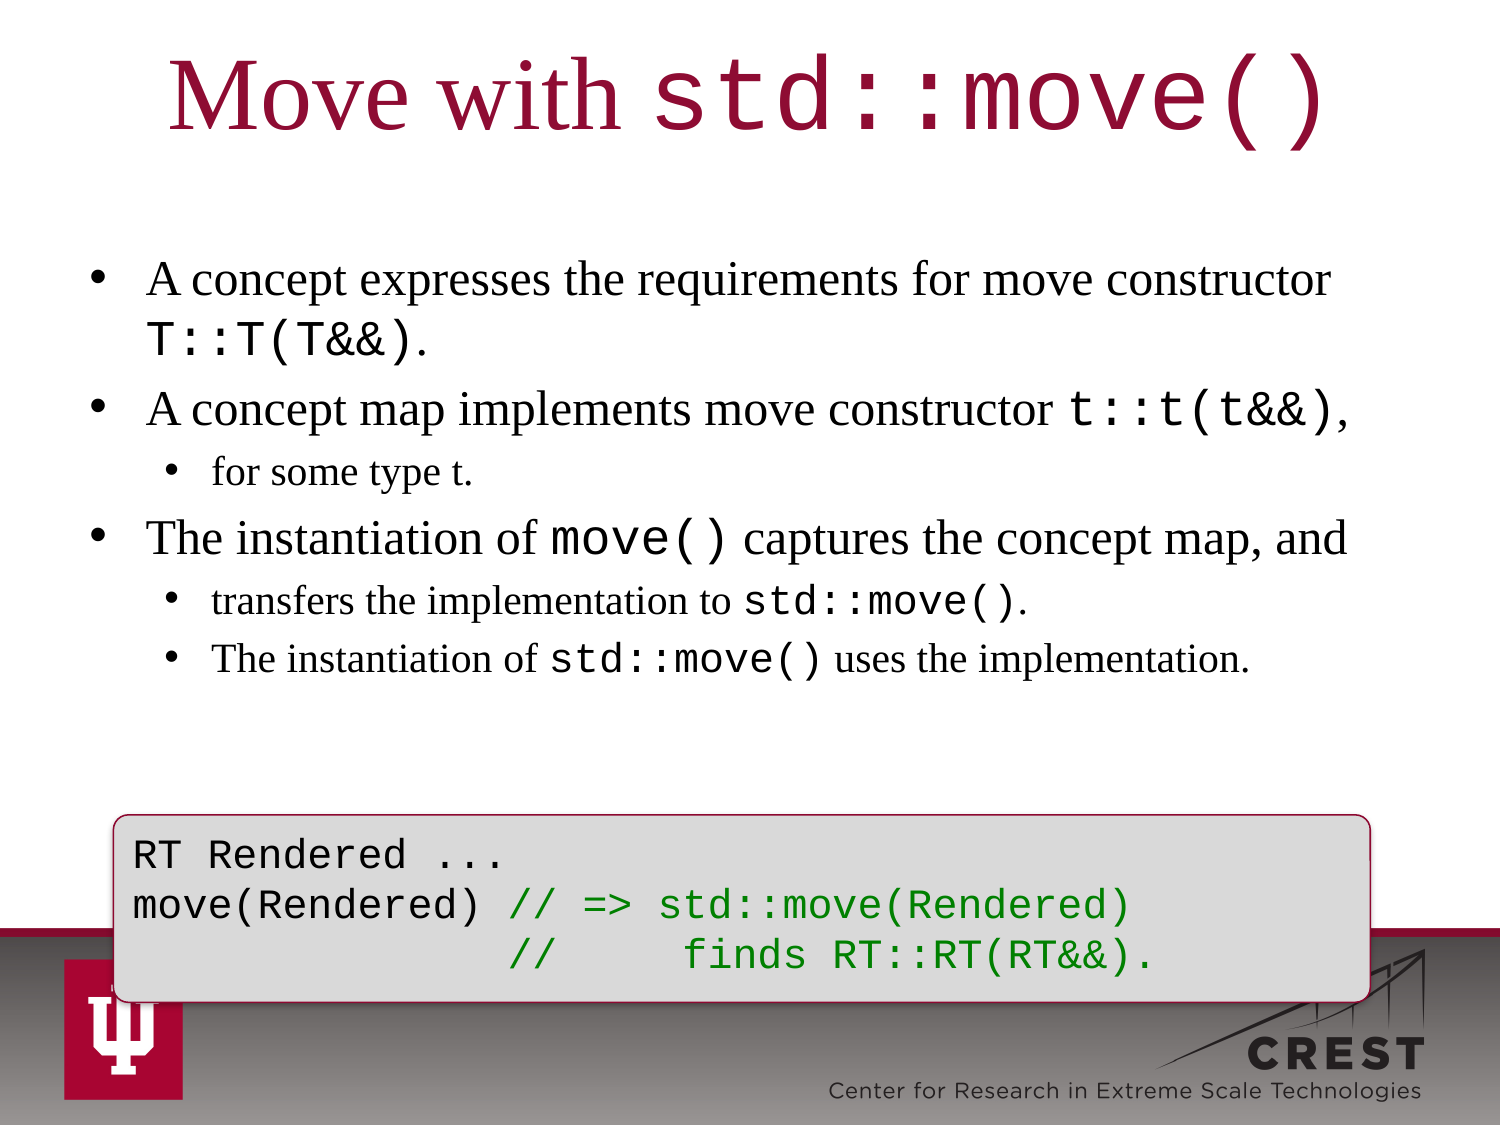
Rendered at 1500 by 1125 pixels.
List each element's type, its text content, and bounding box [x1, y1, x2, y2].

picture [0, 928, 1500, 1125]
text_box RT Rendered ... move(Rendered) // => std::move(Rendered) // finds RT::RT(RT&&). [112, 814, 1372, 1004]
title Move with std::move() [63, 17, 1441, 239]
list A concept expresses the requirements for move constructor T::T(T&&). A concept map implements move constructor t::t(t&&), for some type t. The instantiation of move() captures the concept map, and transfers the implementation to std::move(). The instantiation of std::move() uses the implementation. [74, 238, 1432, 1079]
